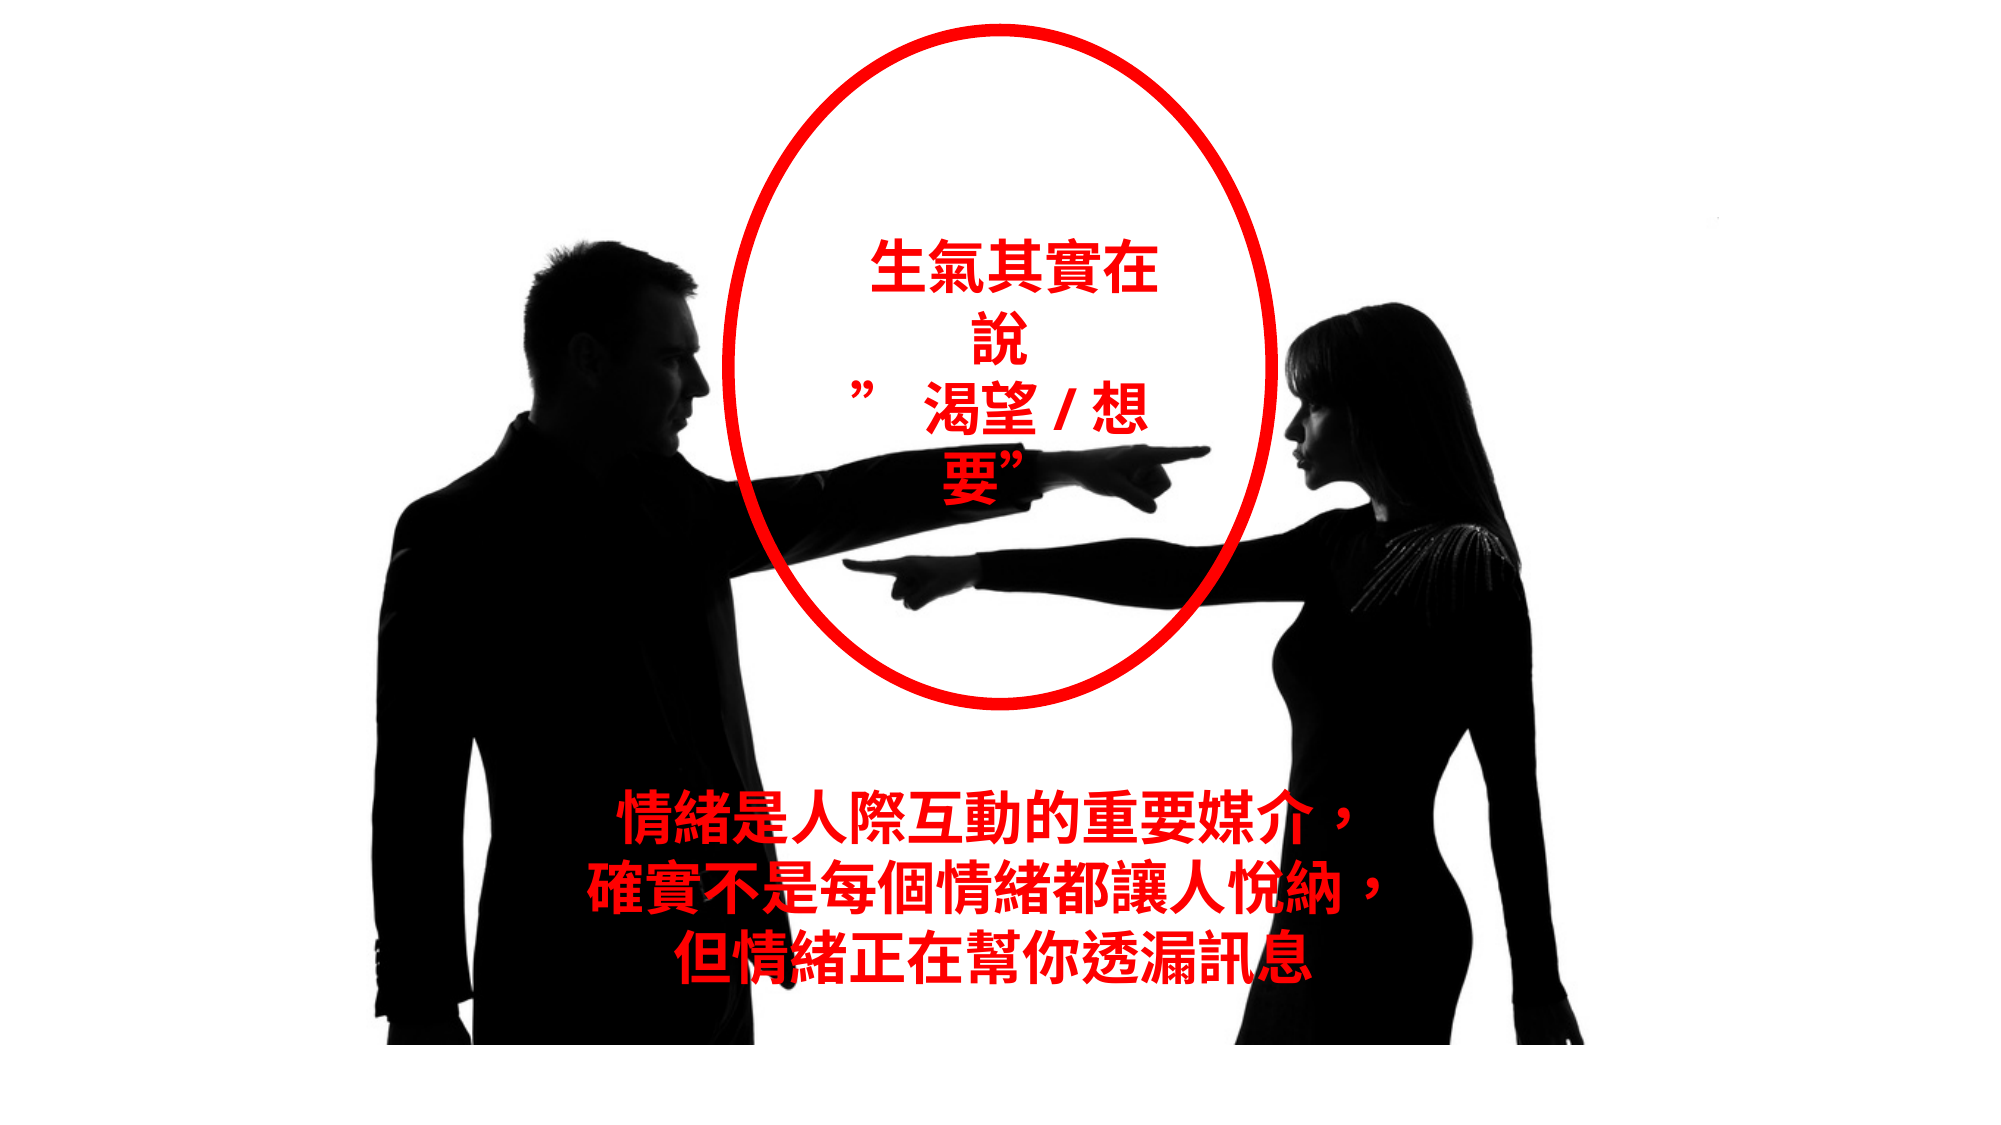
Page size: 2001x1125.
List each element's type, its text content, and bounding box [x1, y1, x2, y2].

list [249, 217, 1719, 1045]
text_box 生氣其實在說 ”渴望/想要” [755, 27, 1245, 215]
